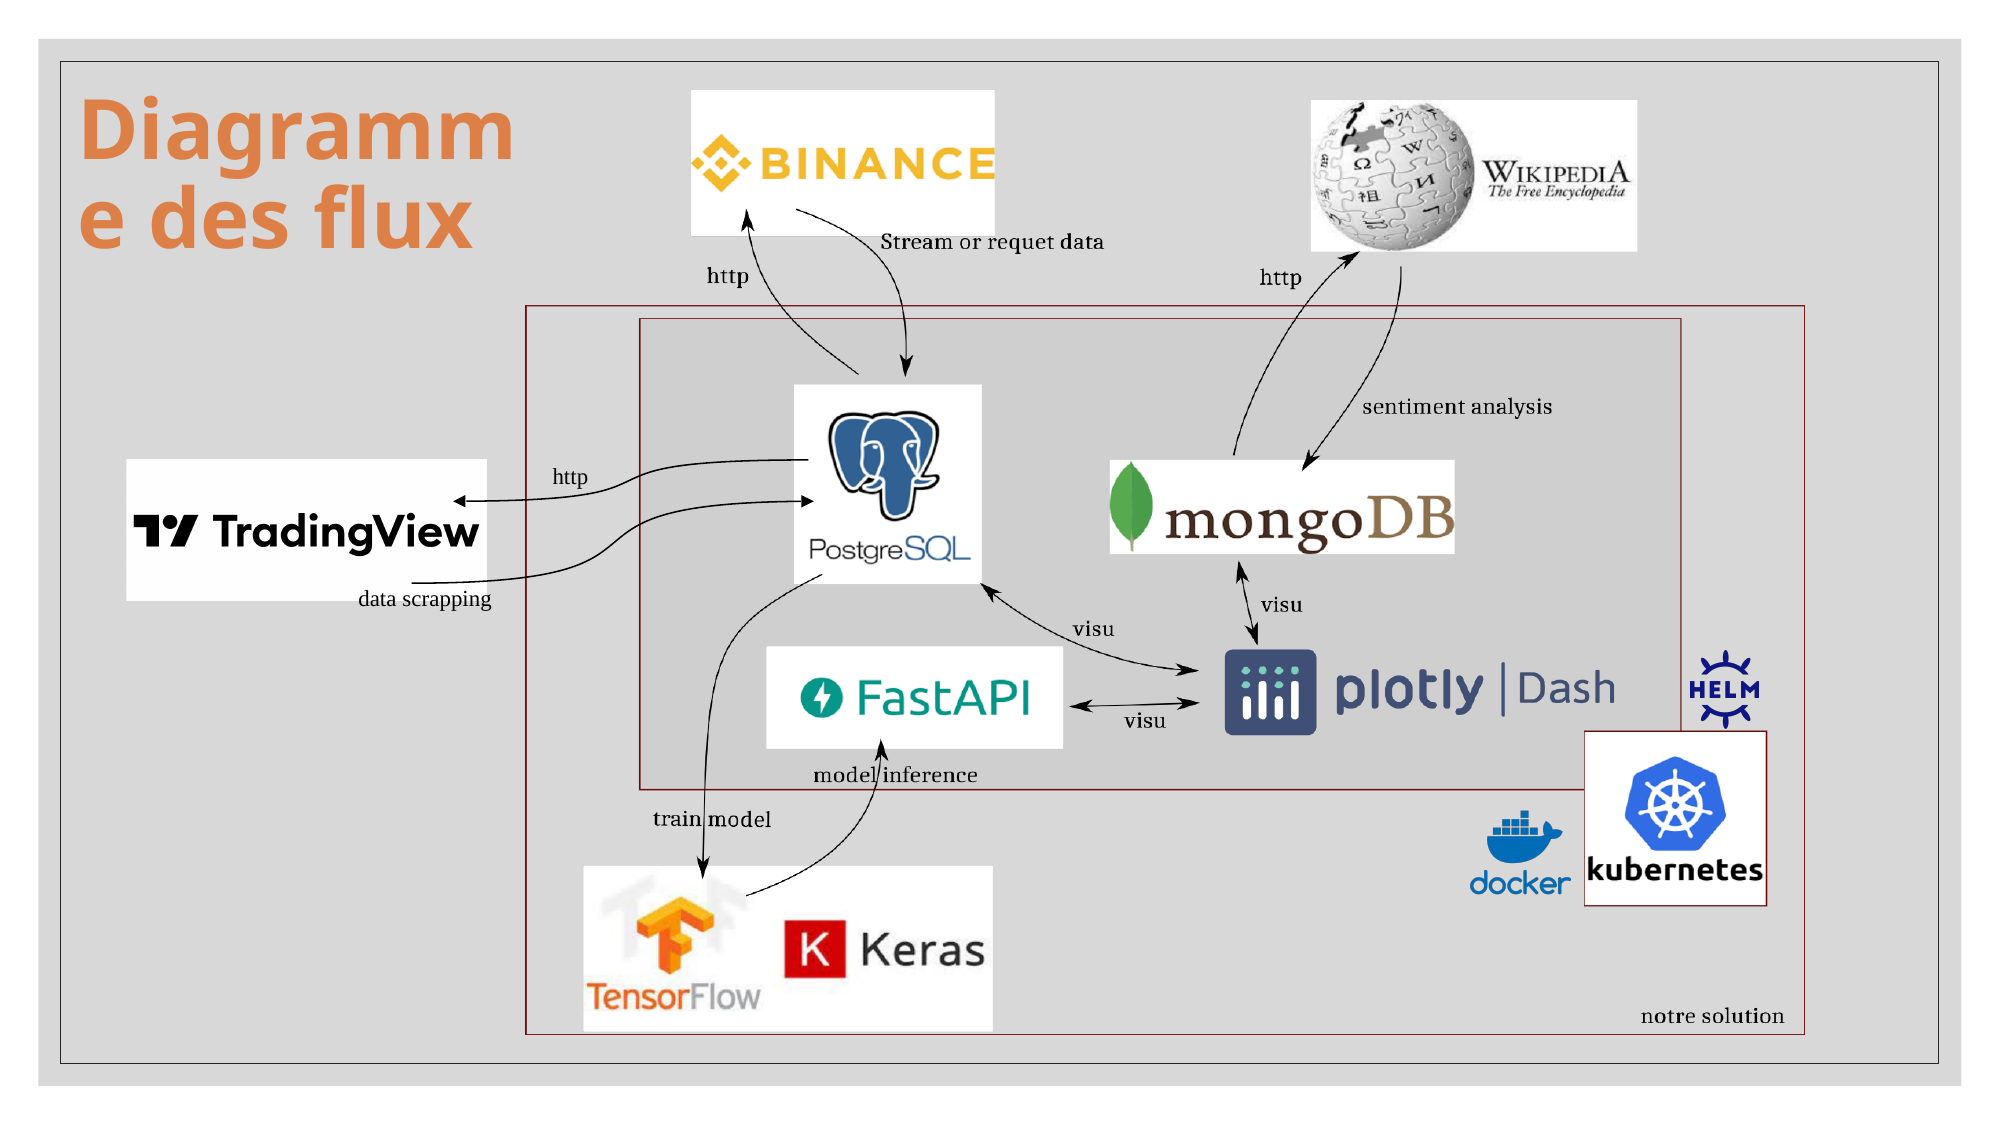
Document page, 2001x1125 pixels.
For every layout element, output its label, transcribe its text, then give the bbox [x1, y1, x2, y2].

title Diagramme des flux [62, 64, 540, 290]
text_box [126, 89, 1805, 1036]
